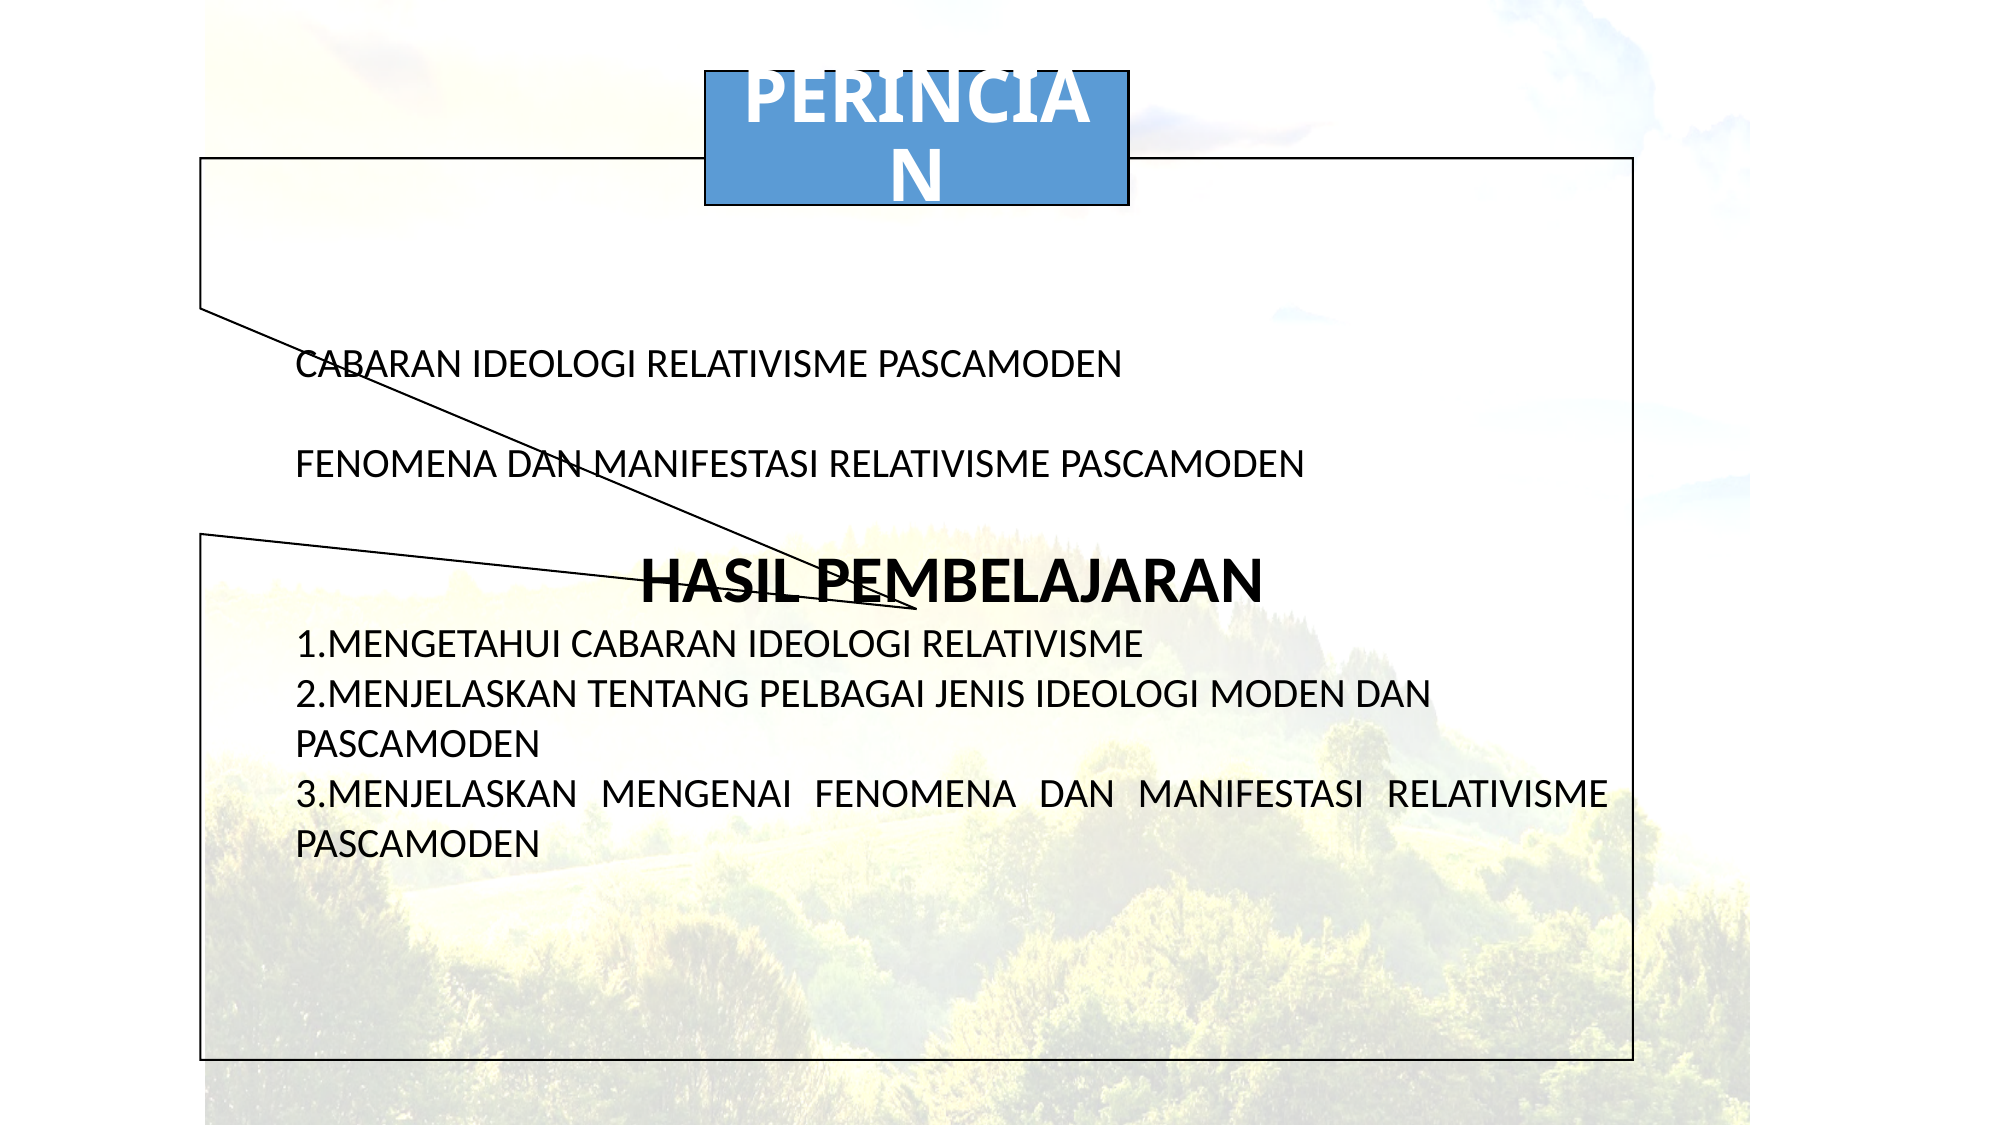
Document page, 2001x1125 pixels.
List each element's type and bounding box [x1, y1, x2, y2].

list [269, 94, 1564, 1037]
picture [205, 0, 1751, 1125]
